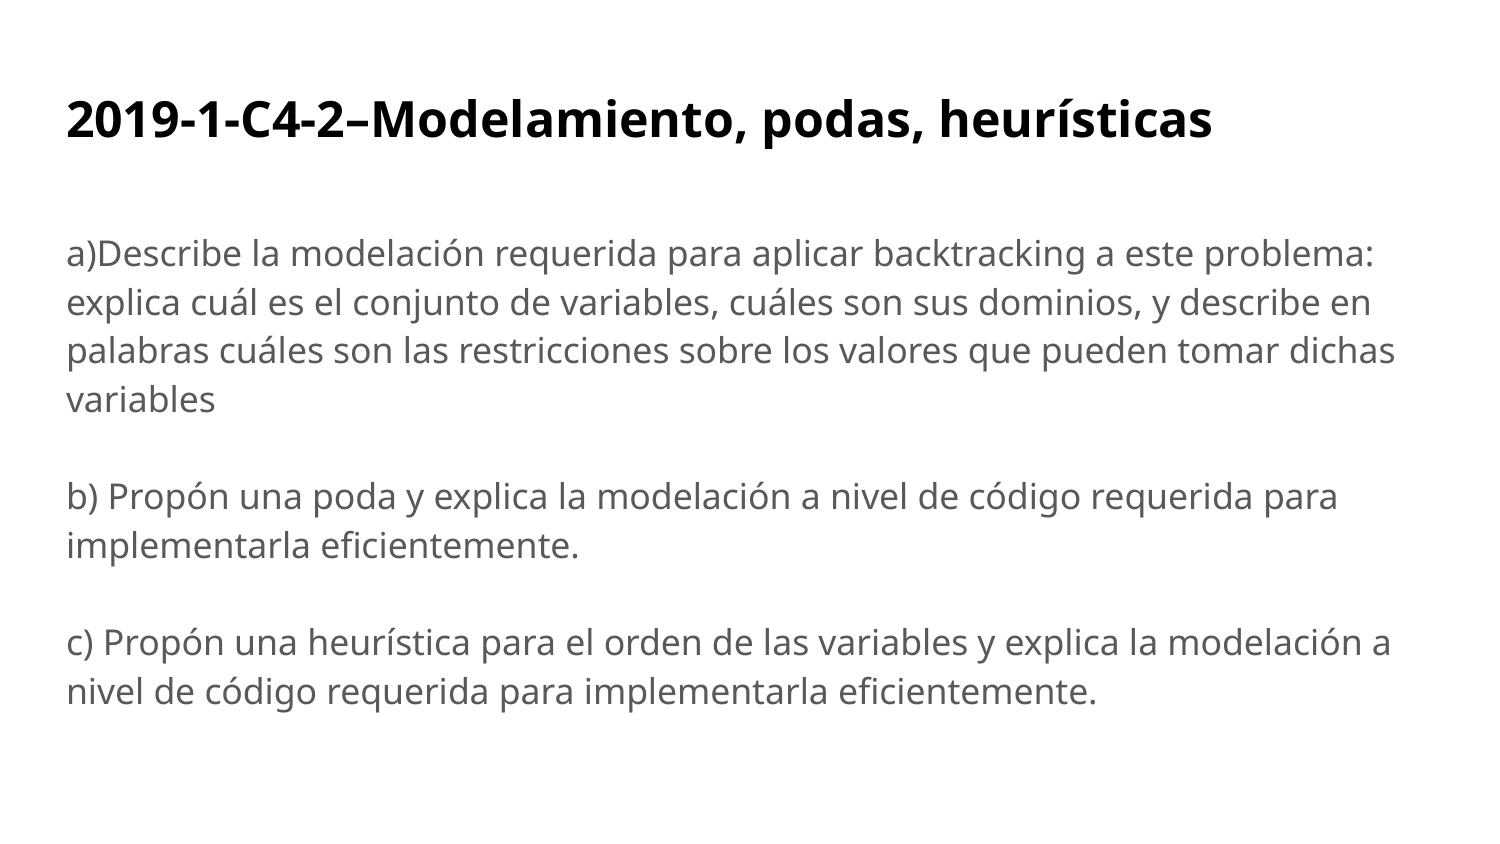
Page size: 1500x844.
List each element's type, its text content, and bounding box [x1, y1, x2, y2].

list a)Describe la modelación requerida para aplicar backtracking a este problema: explica cuál es el conjunto de variables, cuáles son sus dominios, y describe en palabras cuáles son las restricciones sobre los valores que pueden tomar dichas variables b) Propón una poda y explica la modelación a nivel de código requerida para implementarla eficientemente. c) Propón una heurística para el orden de las variables y explica la modelación a nivel de código requerida para implementarla eficientemente. [51, 167, 1449, 728]
title 2019-1-C4-2–Modelamiento, podas, heurísticas [51, 72, 1449, 167]
